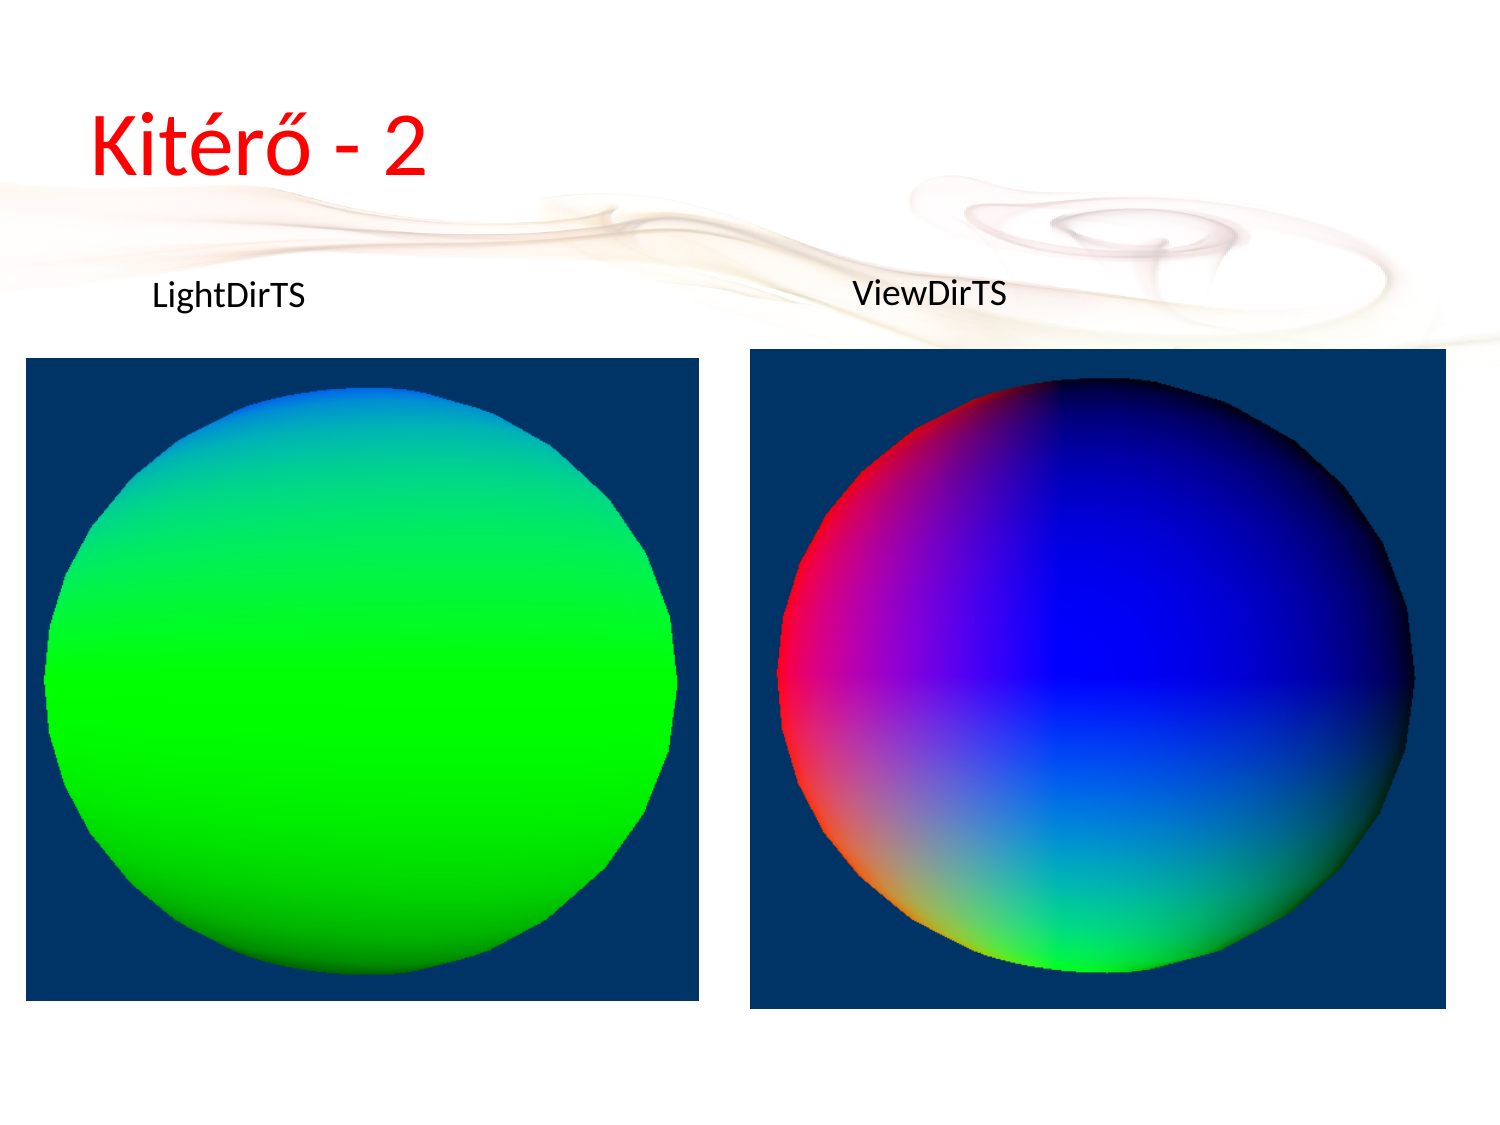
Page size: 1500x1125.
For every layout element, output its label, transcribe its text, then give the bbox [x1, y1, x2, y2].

picture [26, 358, 699, 1001]
picture [749, 349, 1446, 1010]
text_box LightDirTS [137, 262, 588, 323]
title Kitérő - 2 [75, 45, 1425, 233]
text_box ViewDirTS [837, 260, 1288, 321]
